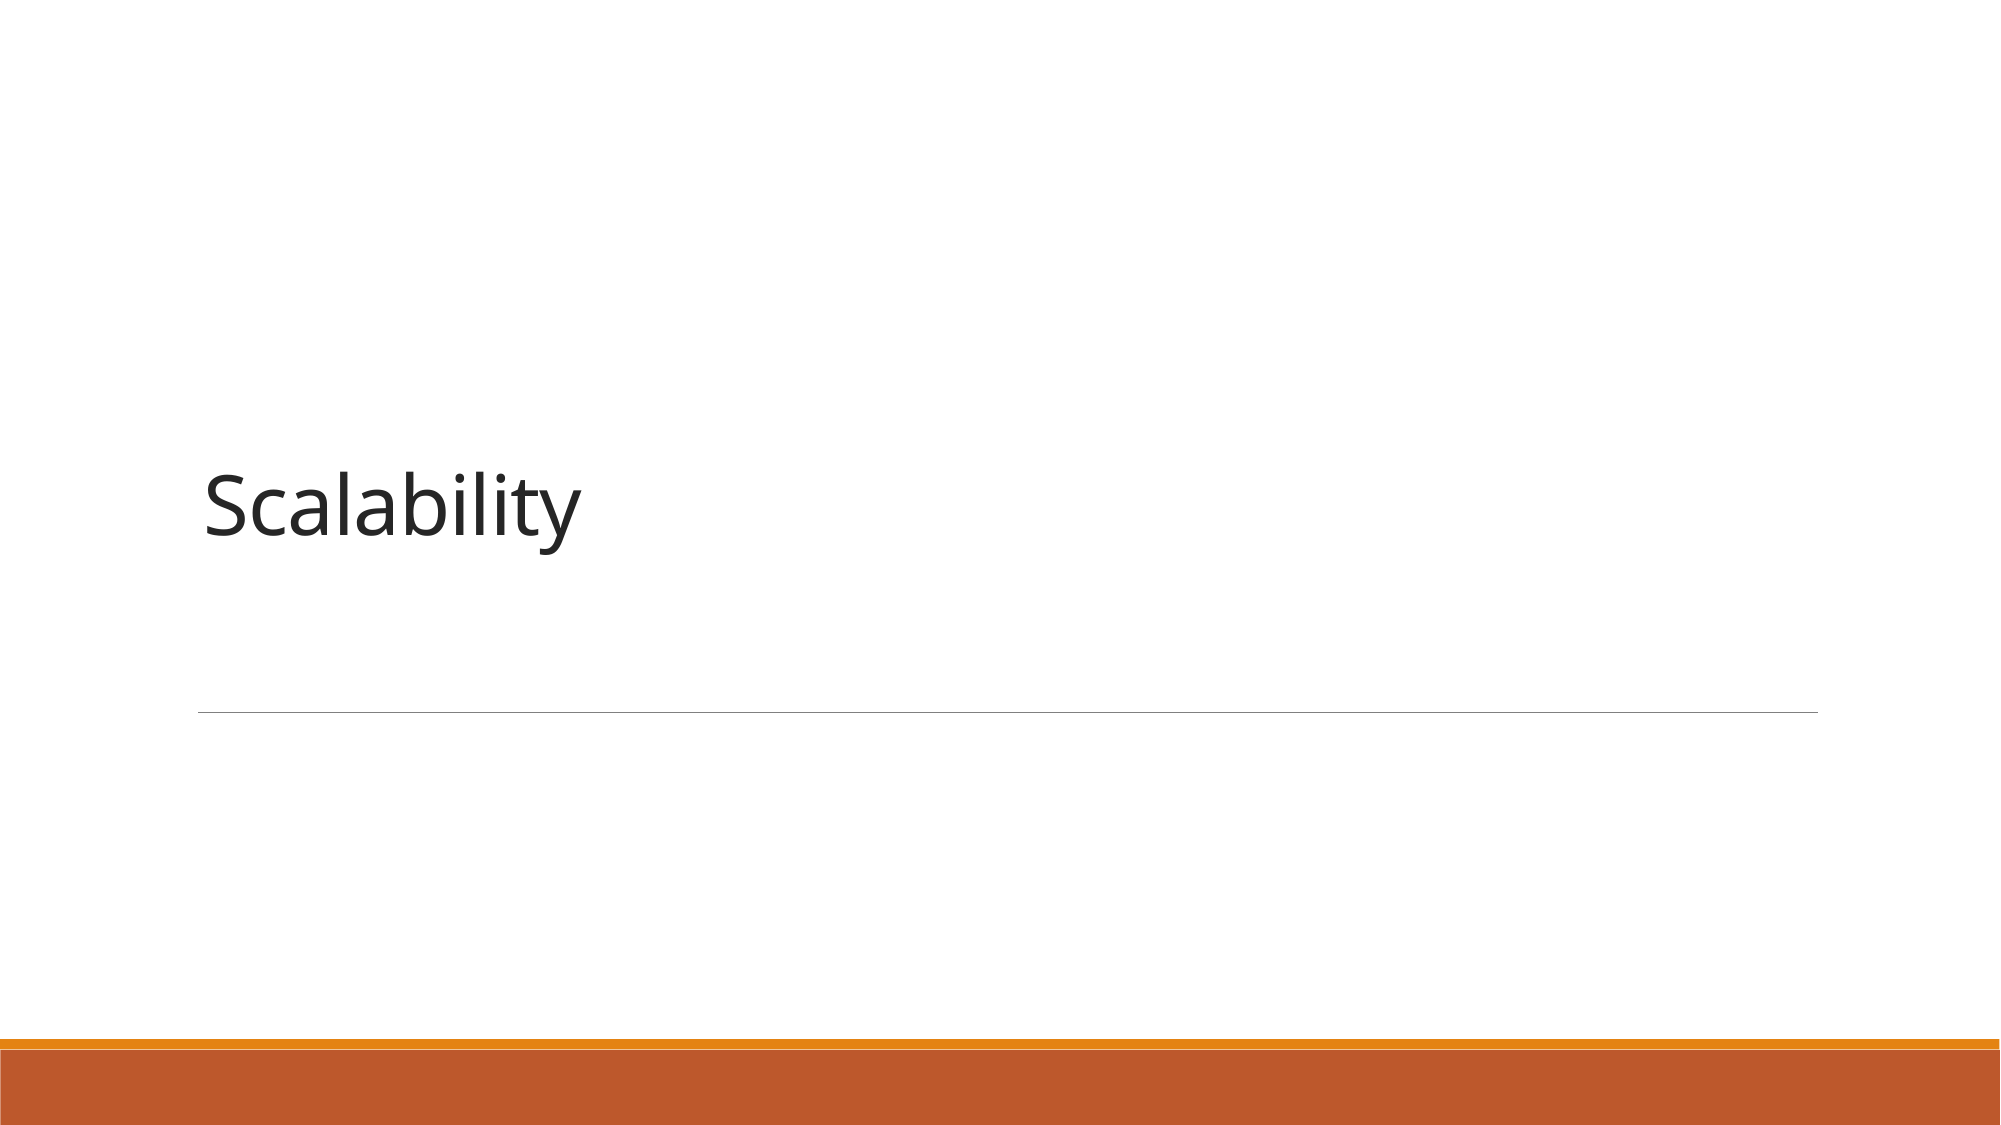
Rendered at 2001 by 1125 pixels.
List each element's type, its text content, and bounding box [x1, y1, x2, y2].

title Scalability [188, 312, 1839, 560]
